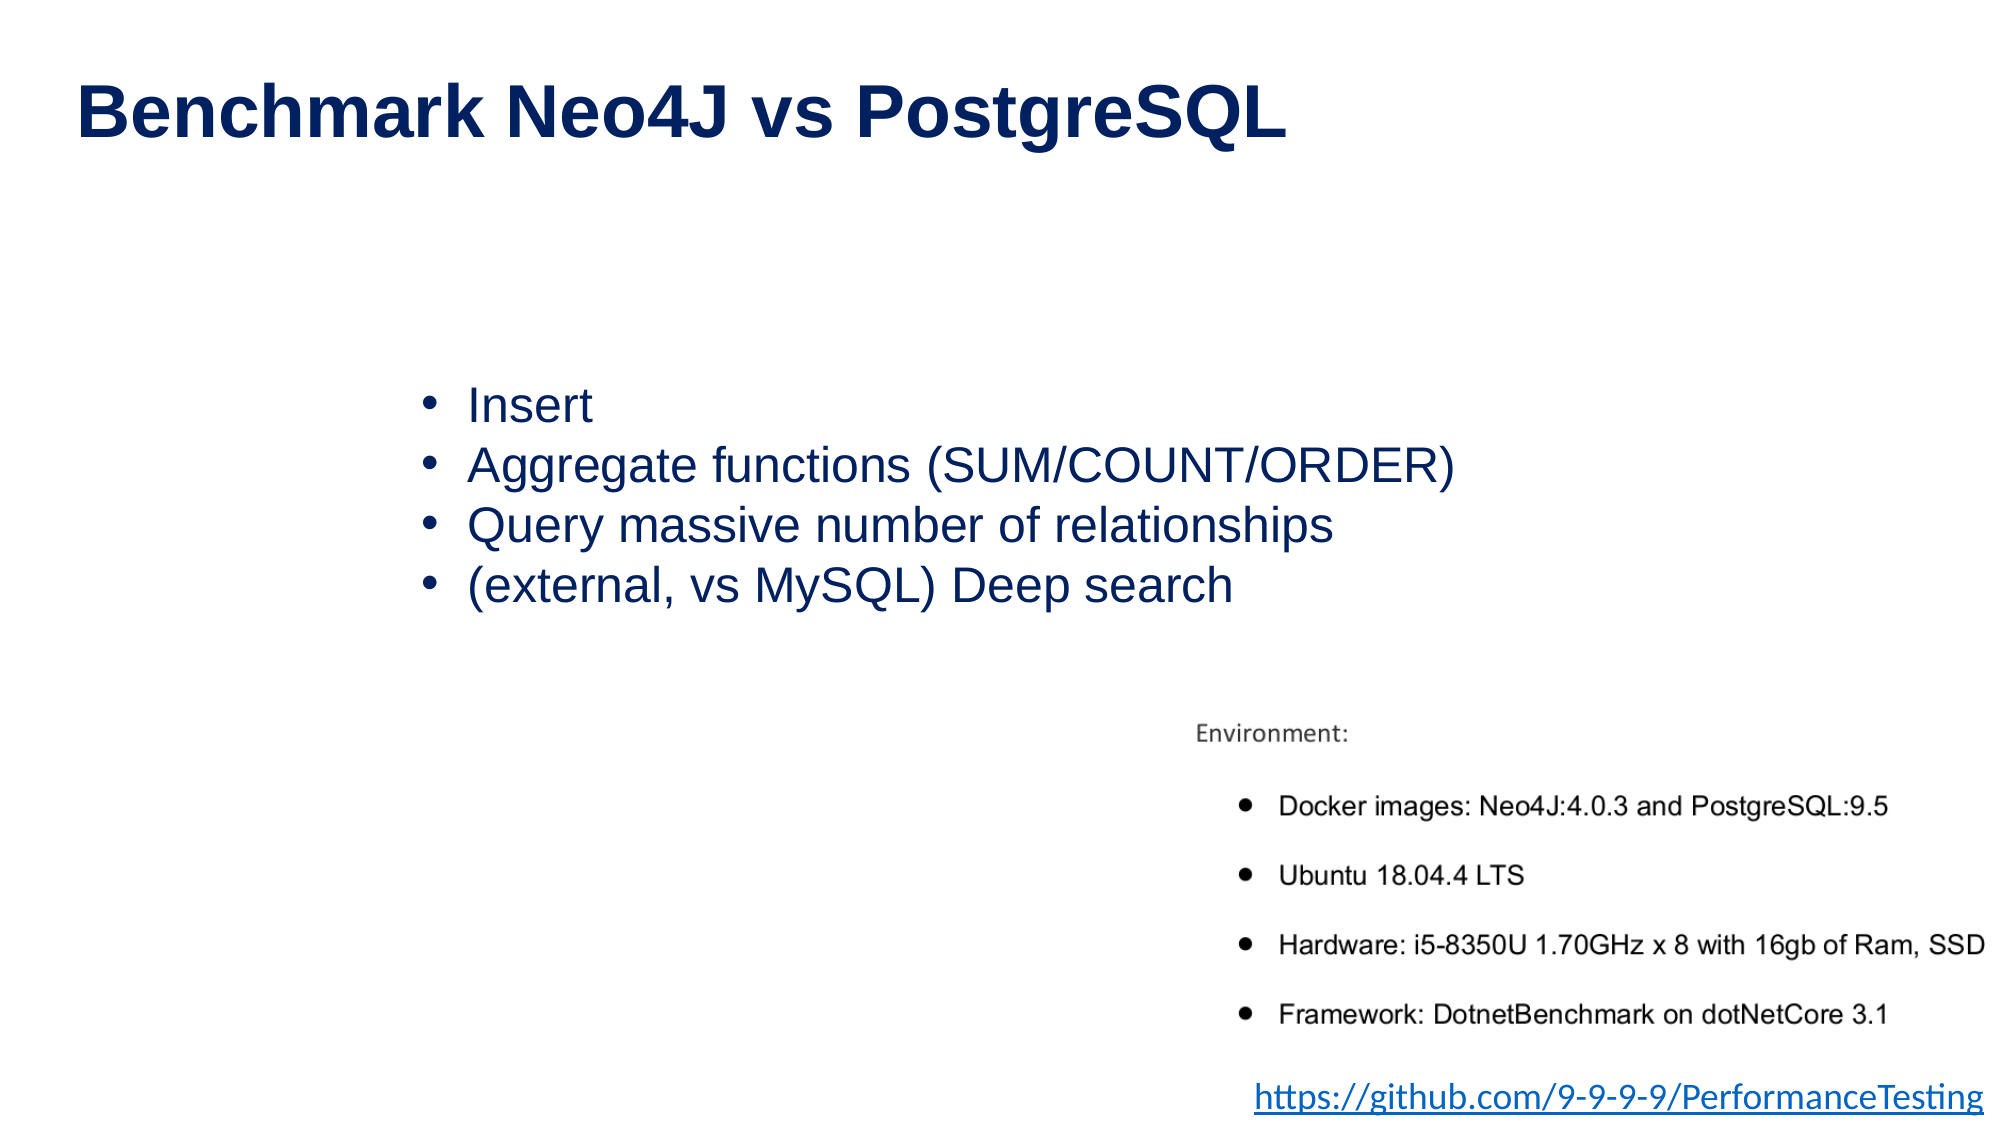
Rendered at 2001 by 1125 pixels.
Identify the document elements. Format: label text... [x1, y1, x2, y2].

text_box Insert Aggregate functions (SUM/COUNT/ORDER) Query massive number of relationships (external, vs MySQL) Deep search [406, 364, 1594, 620]
picture [1189, 715, 2000, 1044]
text_box https://github.com/9-9-9-9/PerformanceTesting [1189, 1064, 2000, 1125]
text_box Benchmark Neo4J vs PostgreSQL [61, 55, 1390, 161]
